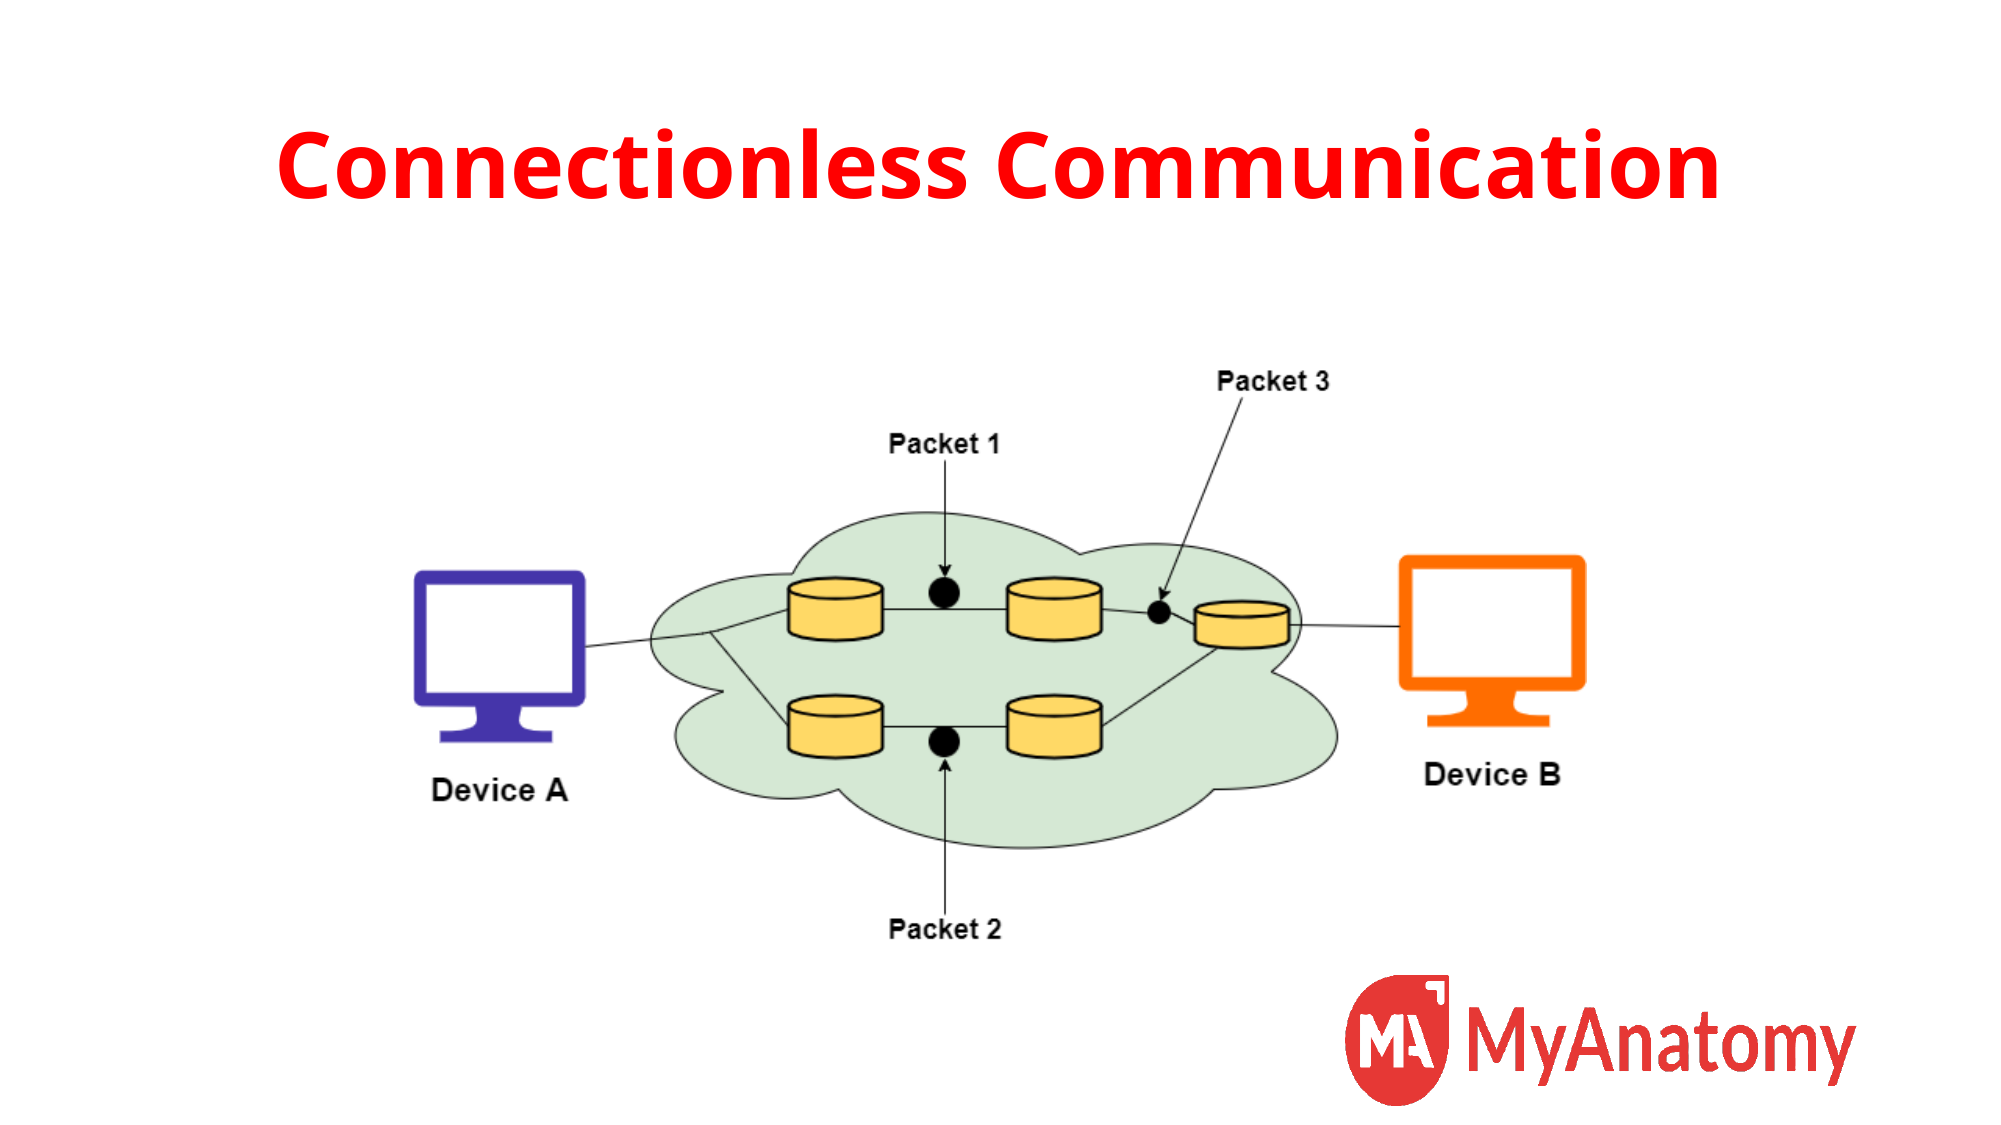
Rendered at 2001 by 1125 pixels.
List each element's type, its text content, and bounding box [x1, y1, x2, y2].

picture [1337, 932, 1863, 1125]
title Connectionless Communication [137, 59, 1863, 278]
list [413, 366, 1587, 947]
